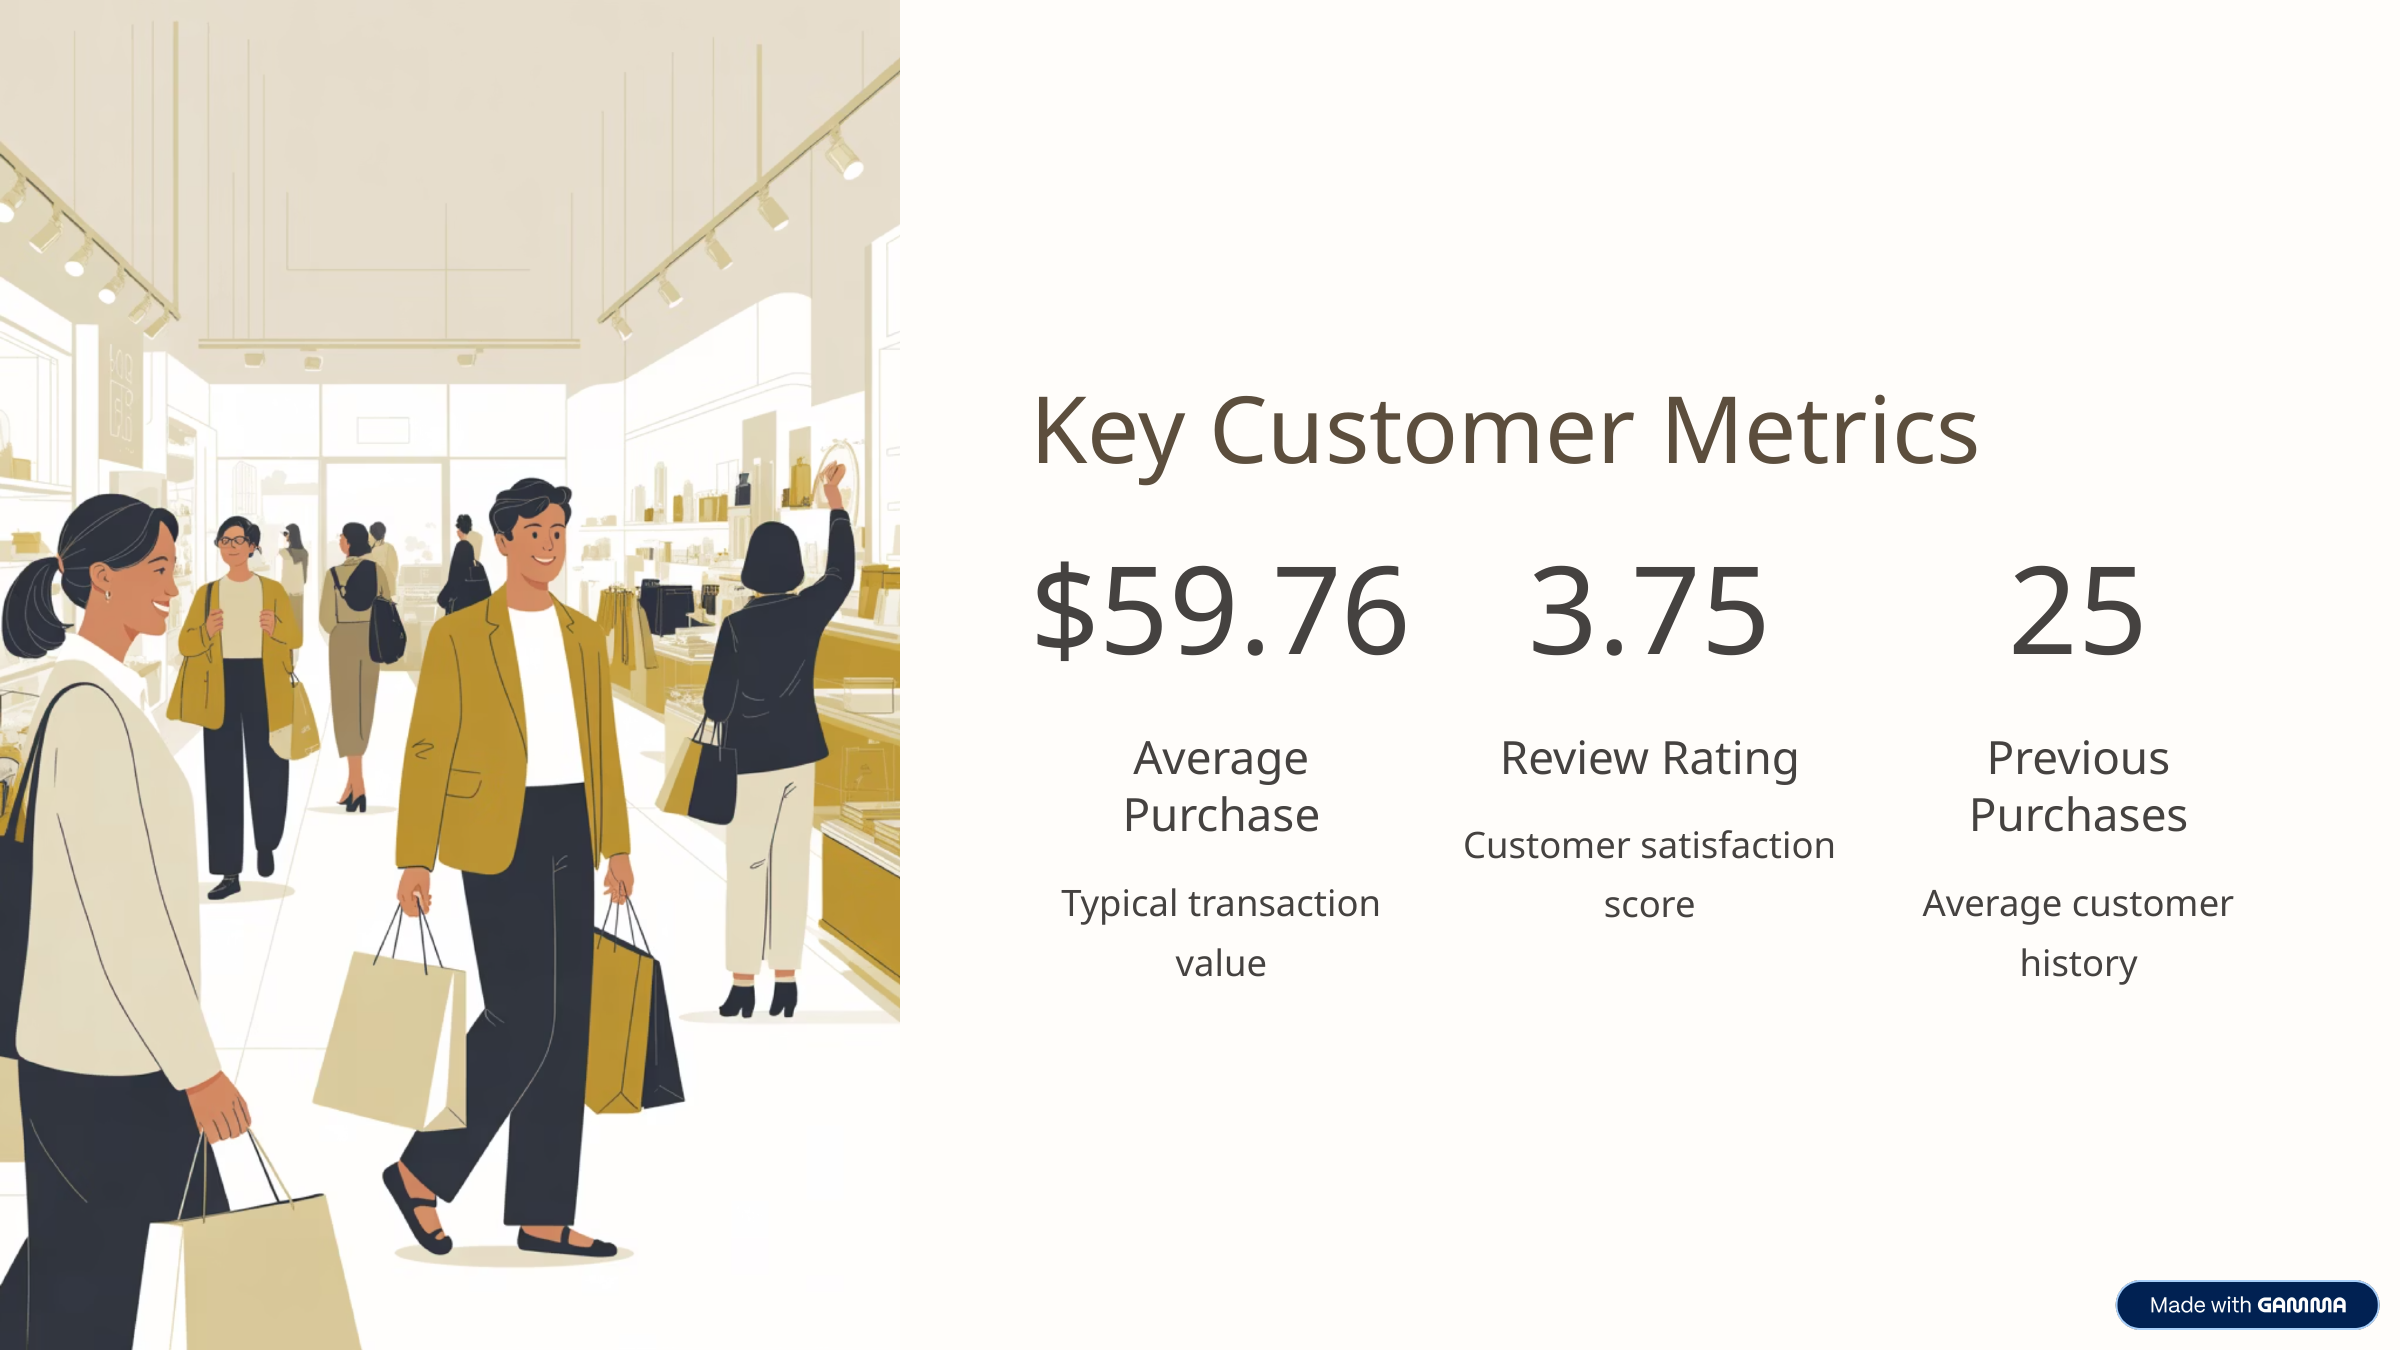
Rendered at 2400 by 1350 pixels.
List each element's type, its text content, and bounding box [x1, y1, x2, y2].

text_box Customer satisfaction score [1458, 806, 1841, 926]
picture [2106, 1271, 2389, 1339]
text_box Key Customer Metrics [1030, 366, 2089, 483]
text_box Typical transaction value [1030, 864, 1413, 984]
text_box Average customer history [1887, 864, 2270, 984]
text_box Average Purchase [1030, 726, 1413, 843]
text_box 3.75 [1458, 556, 1841, 680]
picture [0, 0, 900, 1350]
text_box $59.76 [1030, 556, 1413, 680]
text_box Previous Purchases [1887, 726, 2270, 843]
text_box 25 [1887, 556, 2270, 680]
text_box Review Rating [1458, 726, 1841, 785]
